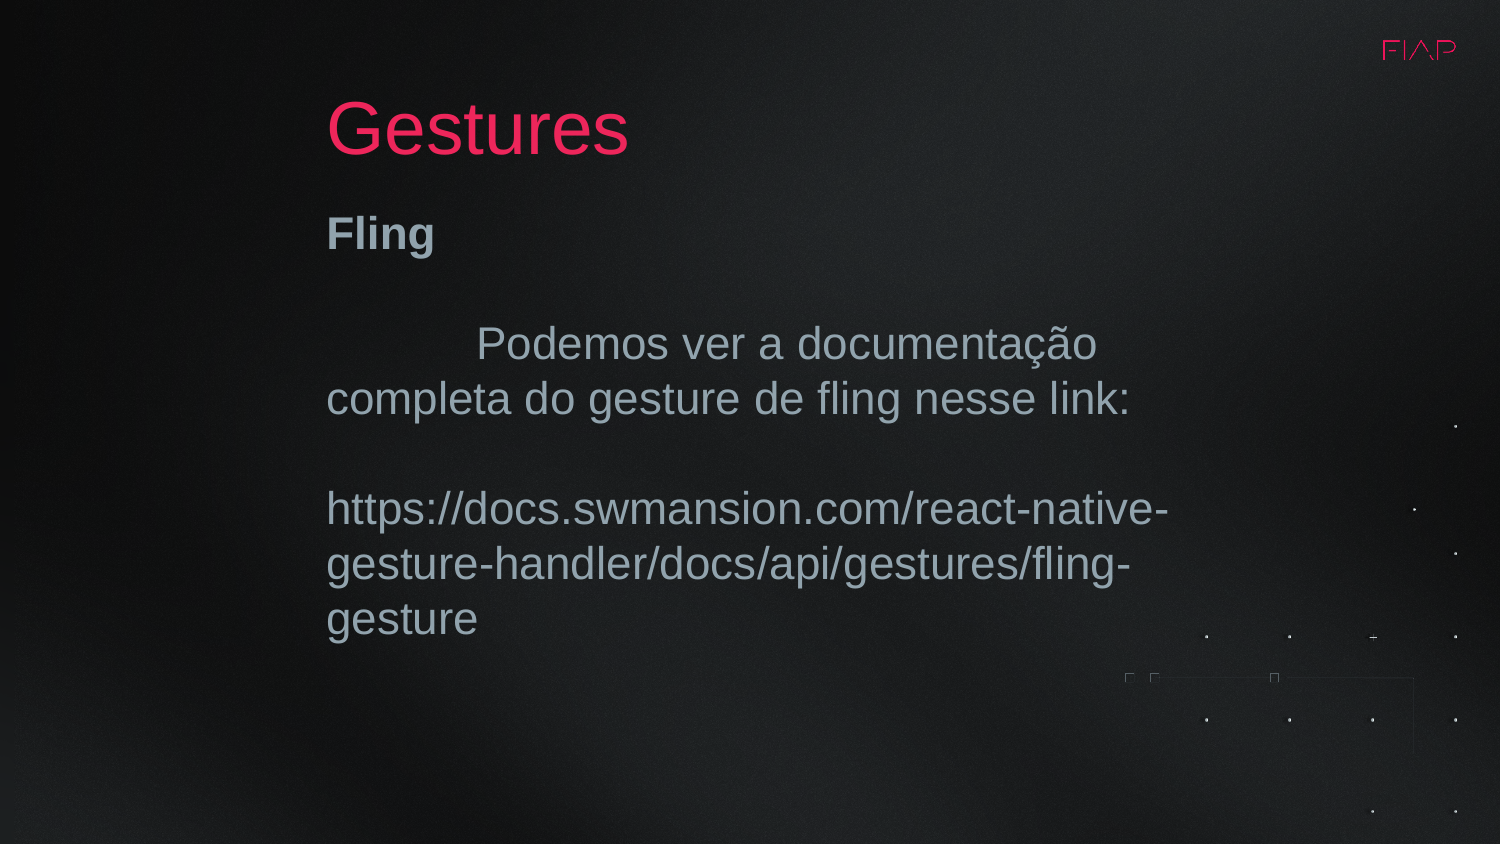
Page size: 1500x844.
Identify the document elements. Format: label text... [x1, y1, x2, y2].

text_box Gestures [311, 72, 1126, 177]
text_box Fling Podemos ver a documentação completa do gesture de fling nesse link: https://docs.swmansion.com/react-native-gesture-handler/docs/api/gestures/fling-gesture [311, 196, 1292, 651]
picture [0, 0, 1500, 844]
